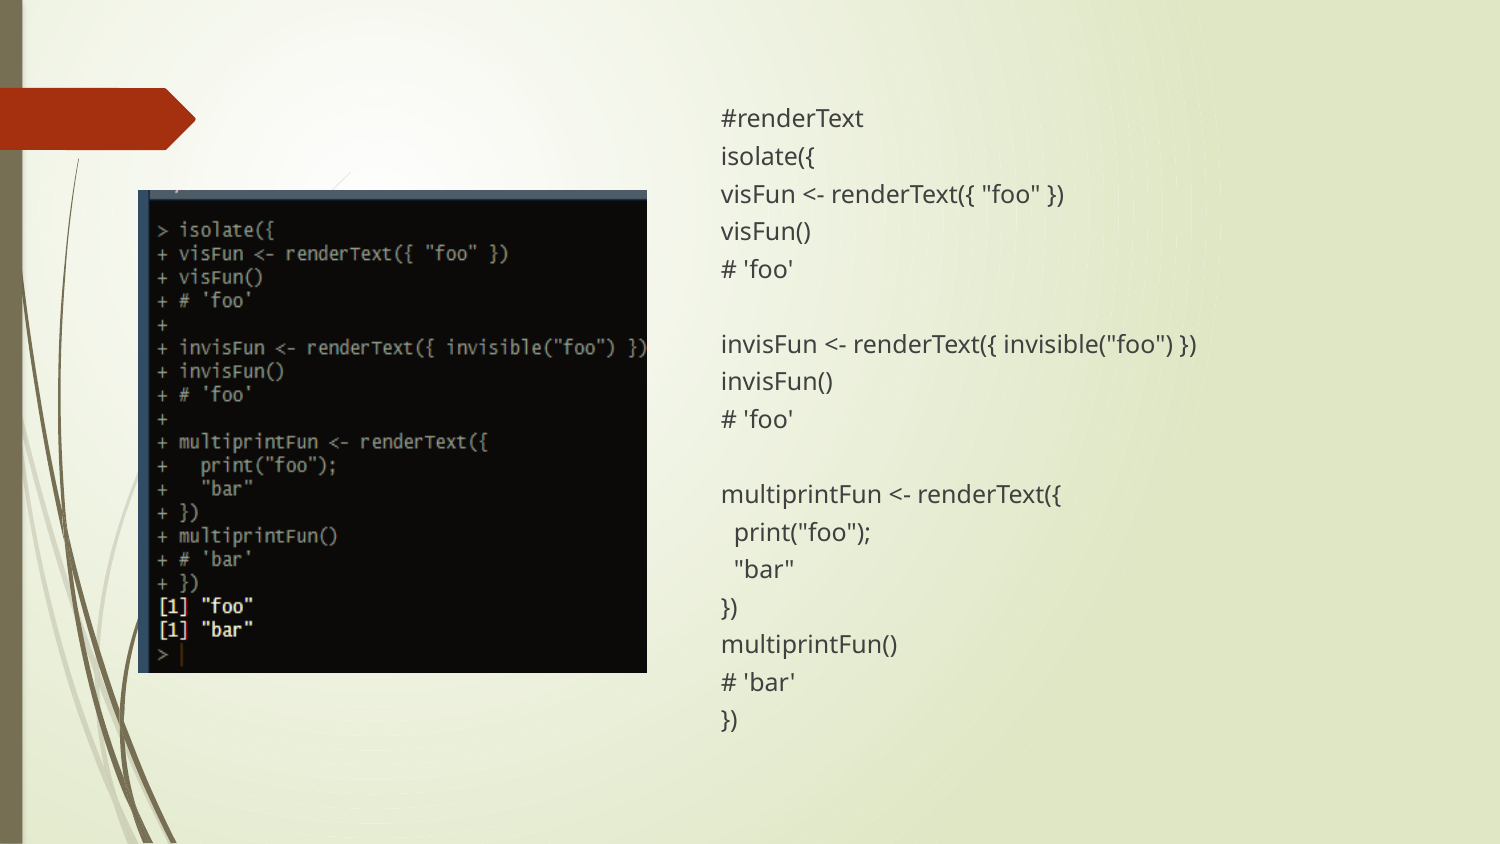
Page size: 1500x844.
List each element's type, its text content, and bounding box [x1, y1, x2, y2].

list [138, 190, 647, 674]
list #renderText isolate({ visFun <- renderText({ "foo" }) visFun() # 'foo' invisFun <- renderText({ invisible("foo") }) invisFun() # 'foo' multiprintFun <- renderText({ print("foo"); "bar" }) multiprintFun() # 'bar' }) [709, 105, 1397, 760]
